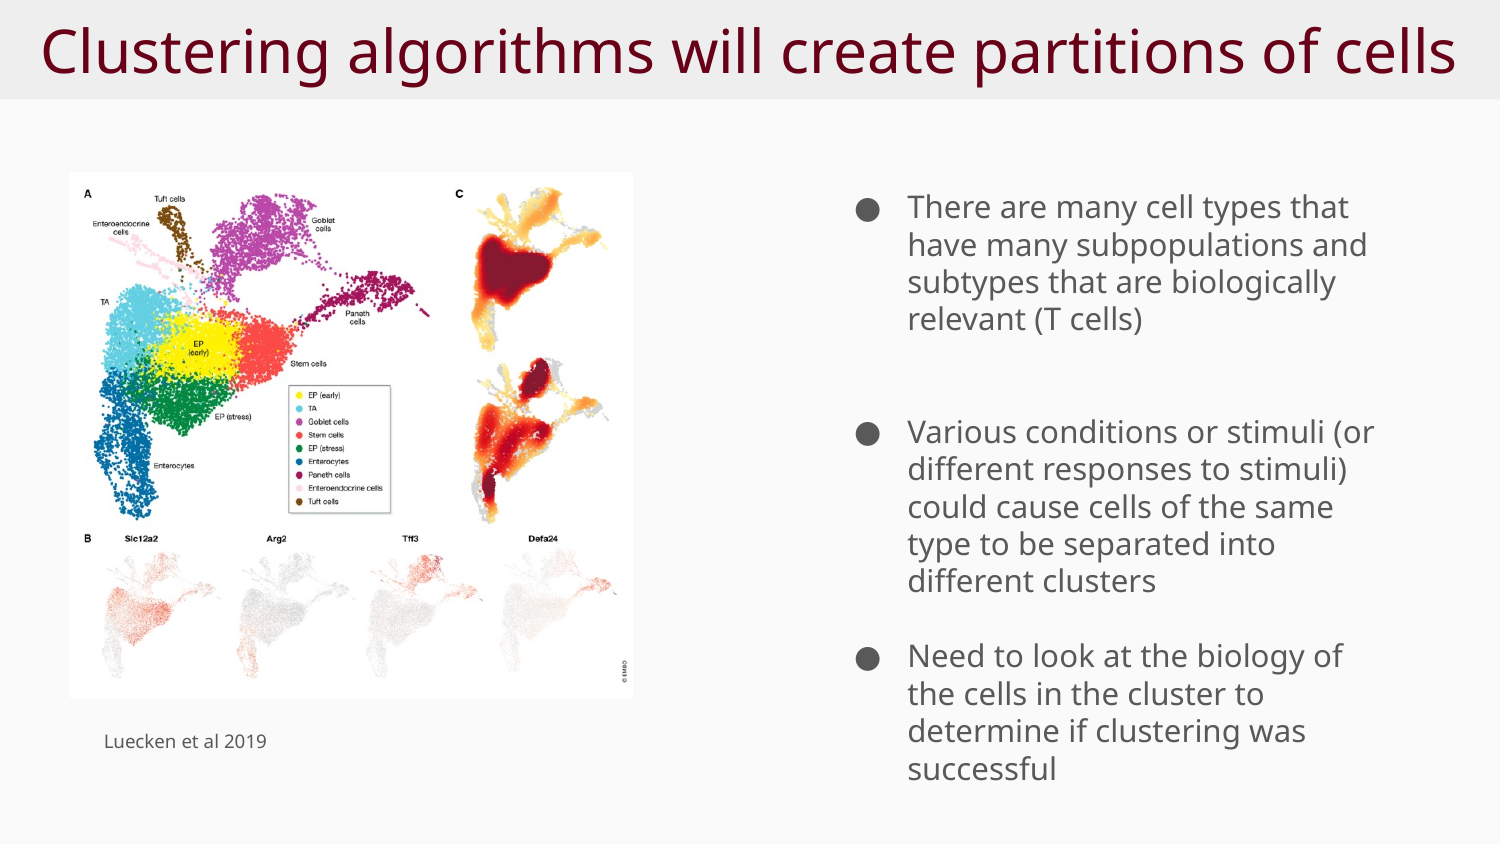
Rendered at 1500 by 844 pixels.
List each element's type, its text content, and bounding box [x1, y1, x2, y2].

text_box There are many cell types that have many subpopulations and subtypes that are biologically relevant (T cells) Various conditions or stimuli (or different responses to stimuli) could cause cells of the same type to be separated into different clusters Need to look at the biology of the cells in the cluster to determine if clustering was successful [817, 134, 1396, 736]
title Clustering algorithms will create partitions of cells [0, 0, 1500, 100]
text_box Luecken et al 2019 [88, 714, 479, 748]
picture [70, 172, 633, 699]
